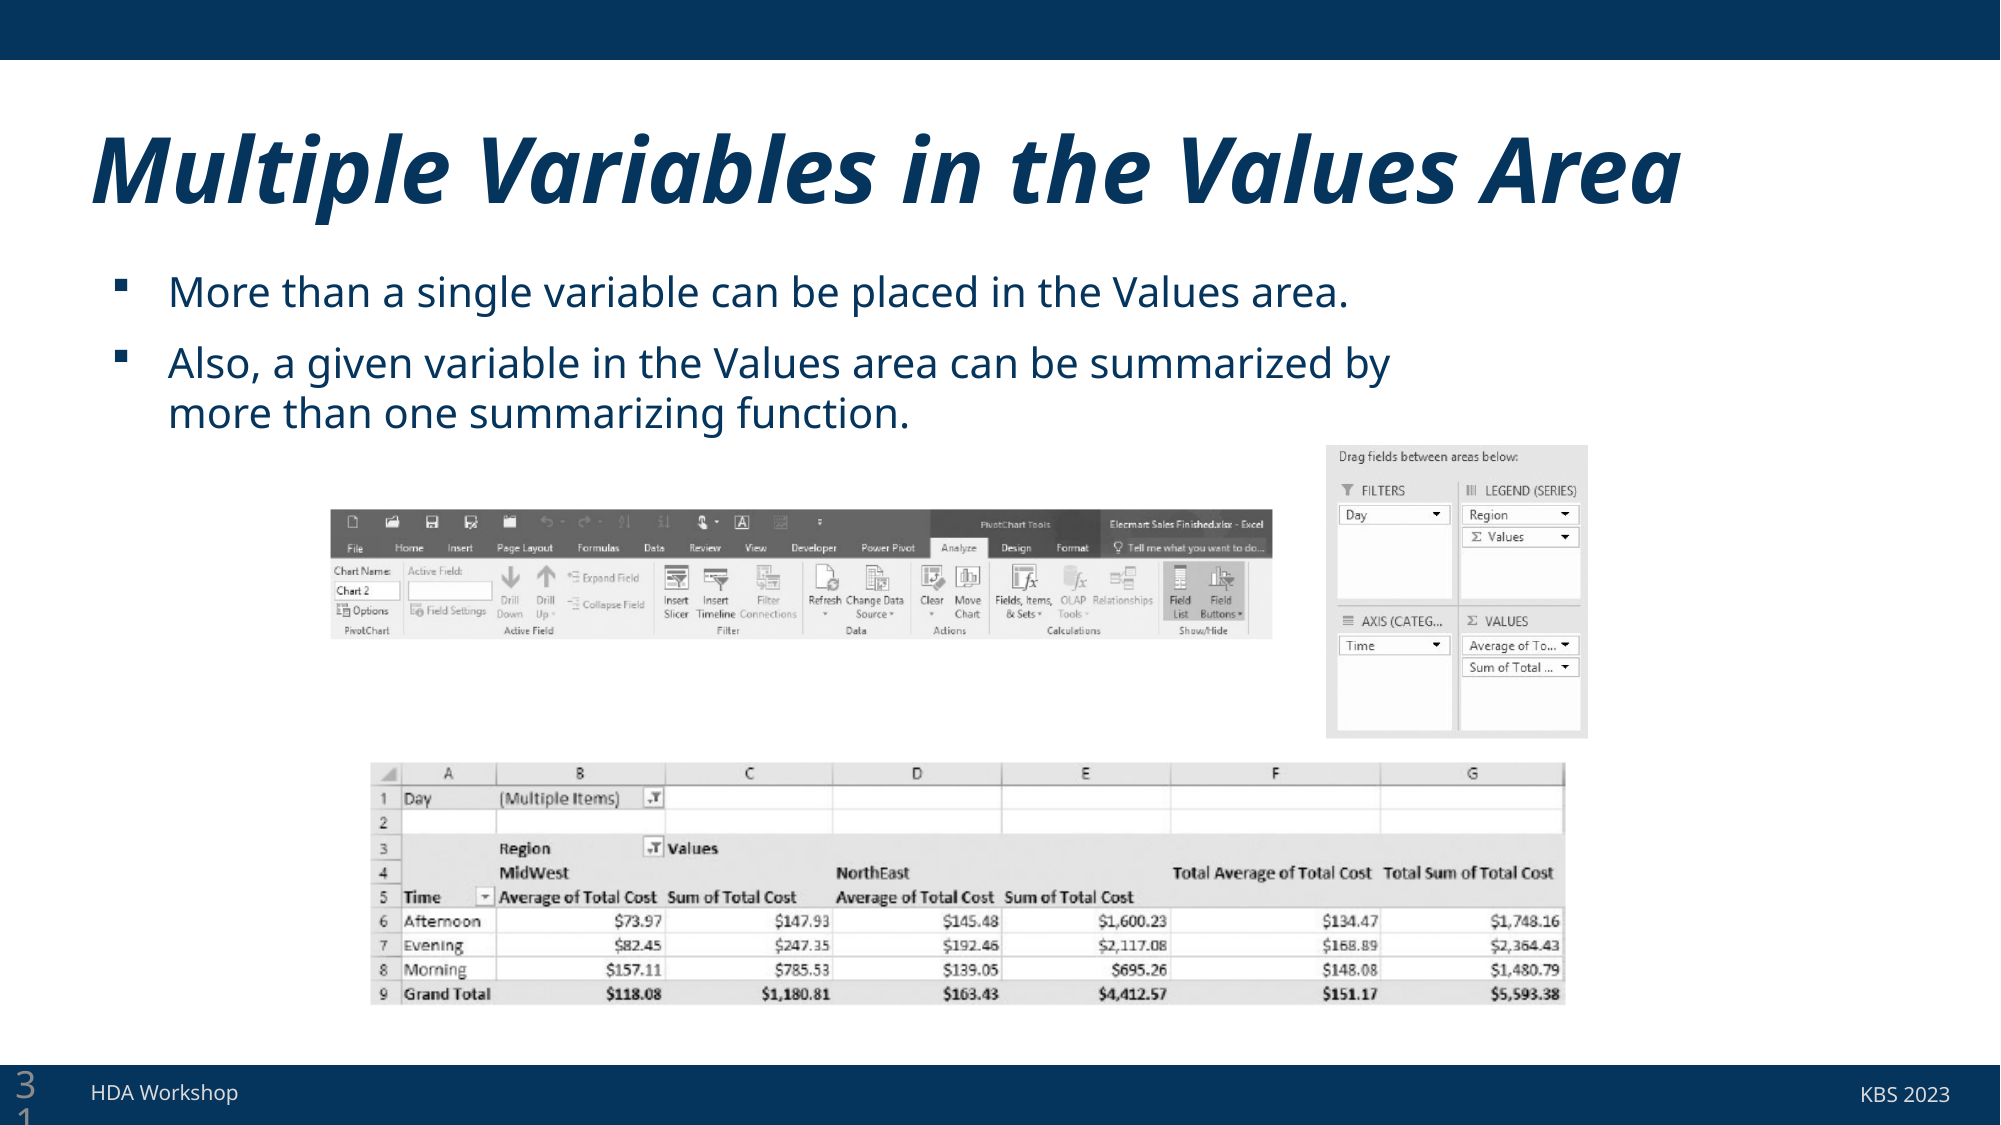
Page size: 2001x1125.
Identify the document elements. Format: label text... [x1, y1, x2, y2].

slide_number 31 [0, 1066, 41, 1107]
text_box HDA Workshop [75, 1075, 397, 1113]
picture [364, 756, 1576, 1012]
picture [1321, 442, 1590, 743]
text_box KBS 2023 [1644, 1077, 1966, 1115]
title Multiple Variables in the Values Area [75, 90, 1848, 258]
list More than a single variable can be placed in the Values area. Also, a given variable in the Values area can be summarized by more than one summarizing function. [96, 258, 1518, 597]
picture [327, 507, 1275, 643]
